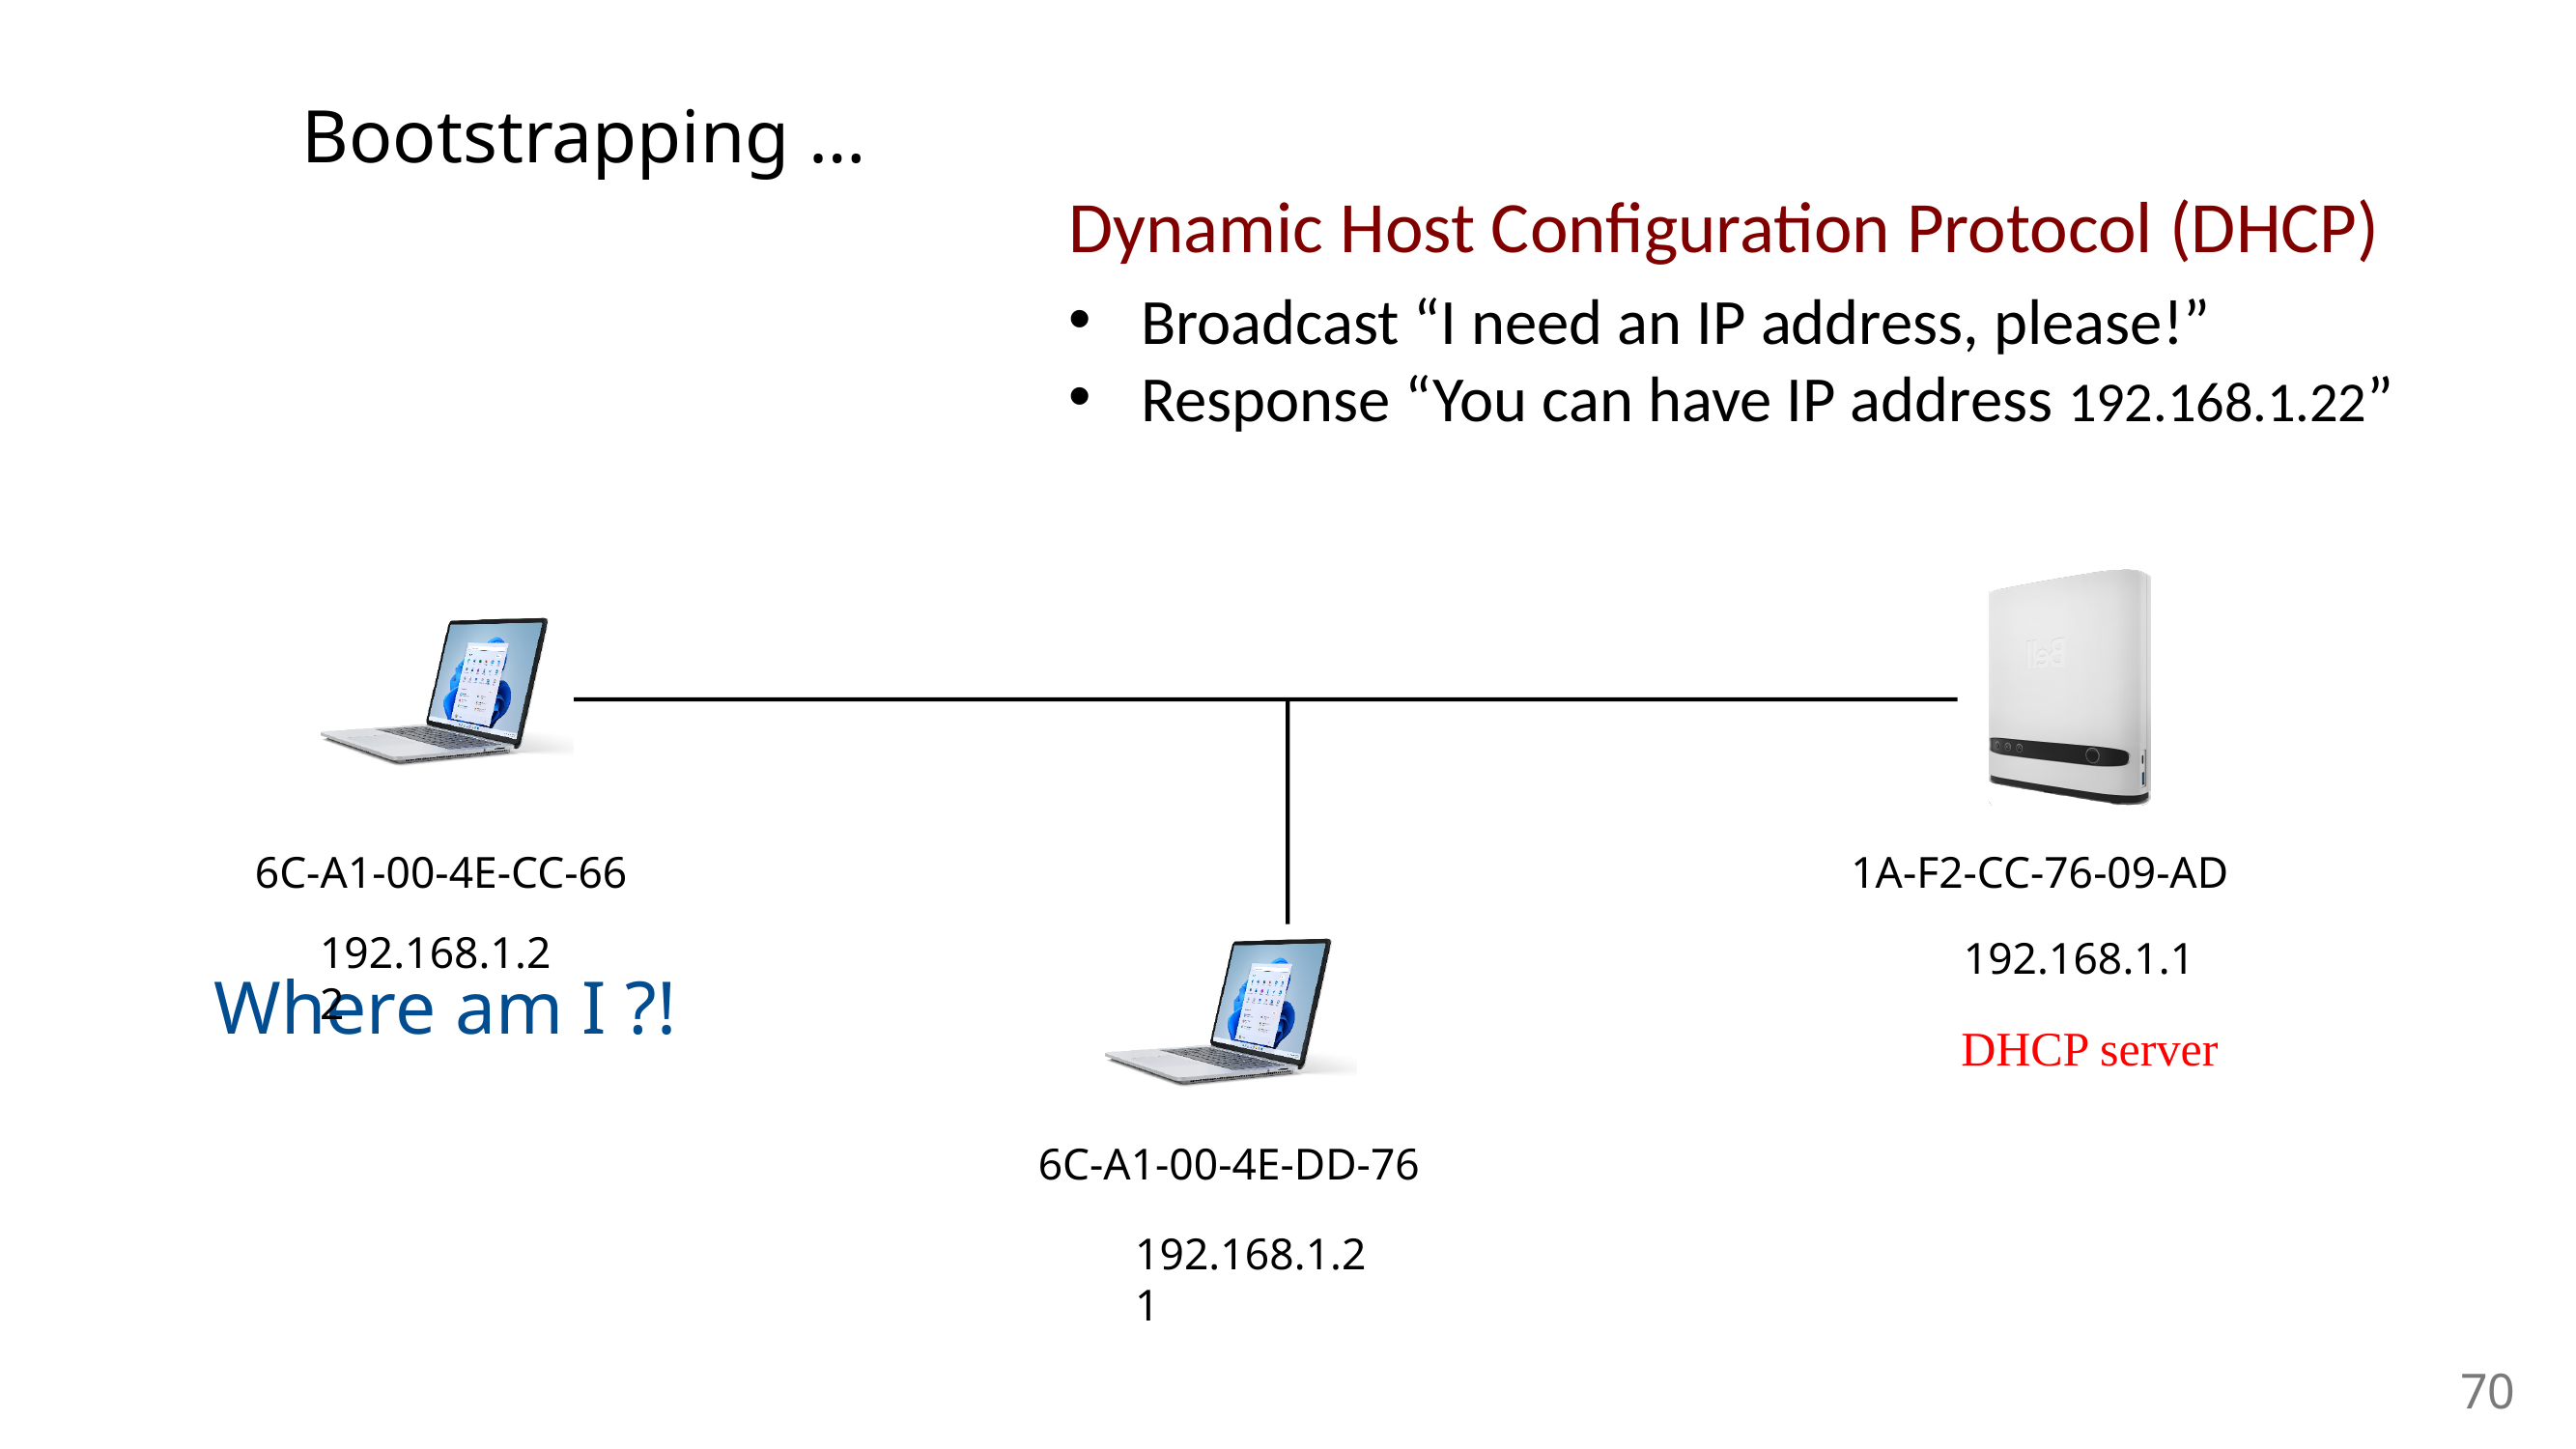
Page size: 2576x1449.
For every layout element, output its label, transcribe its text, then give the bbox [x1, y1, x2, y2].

picture [1989, 567, 2151, 807]
text_box Dynamic Host Configuration Protocol (DHCP) Broadcast “I need an IP address, please!” Response “You can have IP address 192.168.1.22” [1054, 173, 2442, 442]
text_box 192.168.1.1 [1949, 923, 2230, 990]
text_box 6C-A1-00-4E-DD-76 [585, 1130, 1874, 1197]
list Bootstrapping … [250, 0, 2325, 270]
text_box Where am I ?! [192, 954, 698, 1056]
text_box DHCP server [1931, 1009, 2249, 1083]
text_box 192.168.1.21 [1120, 1219, 1401, 1337]
picture [317, 577, 574, 833]
text_box 6C-A1-00-4E-CC-66 [220, 838, 663, 904]
text_box 1A-F2-CC-76-09-AD [1836, 838, 2304, 904]
picture [1101, 896, 1358, 1153]
slide_number 70 [2453, 1359, 2522, 1434]
text_box 192.168.1.22 [305, 918, 586, 1036]
